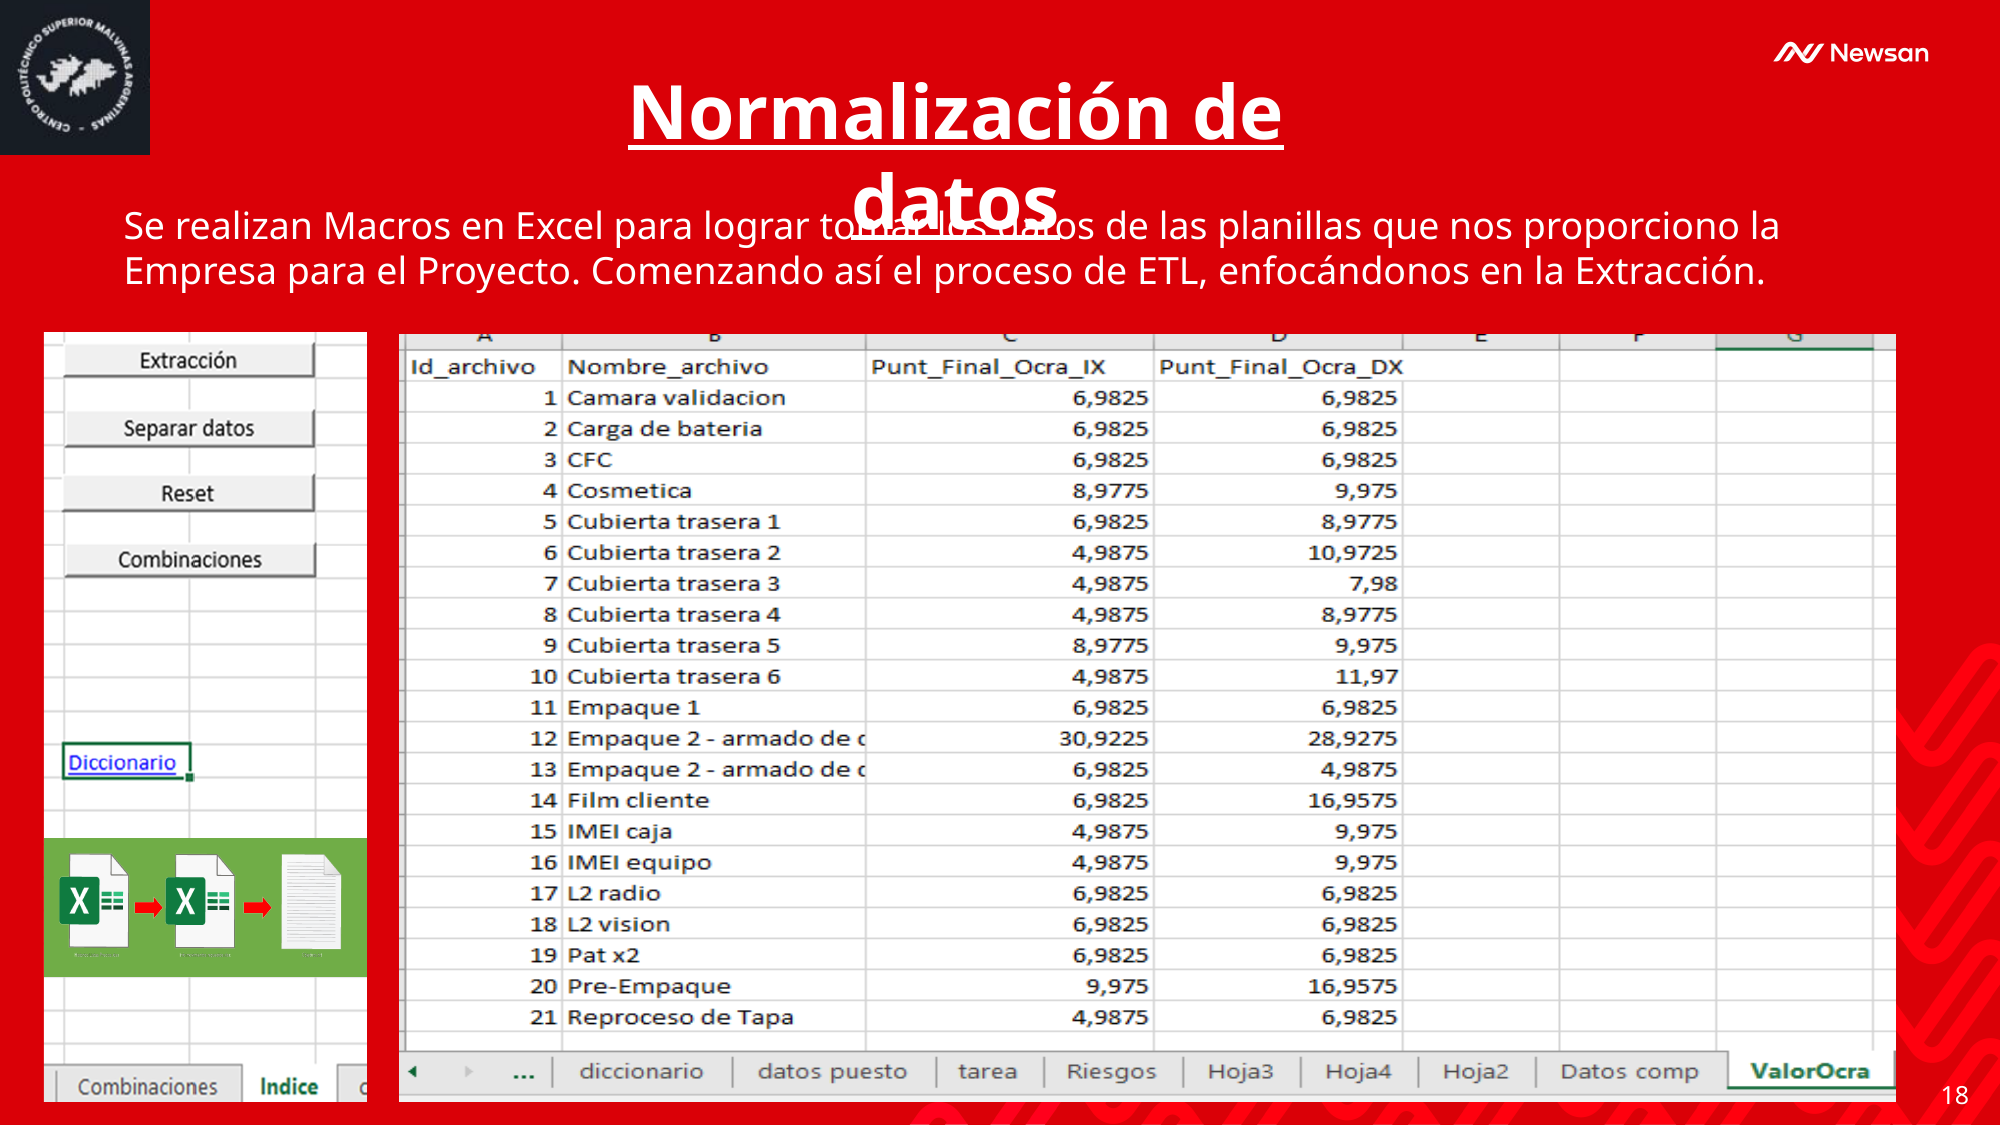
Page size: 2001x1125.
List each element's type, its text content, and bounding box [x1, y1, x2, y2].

text_box 18 [1539, 1065, 1990, 1125]
picture [0, 0, 2000, 1125]
text_box Se realizan Macros en Excel para lograr tomar los datos de las planillas que nos proporciono la Empresa para el Proyecto. Comenzando así el proceso de ETL, enfocándonos en la Extracción. [108, 194, 1896, 300]
text_box Normalización de datos [582, 56, 1330, 252]
